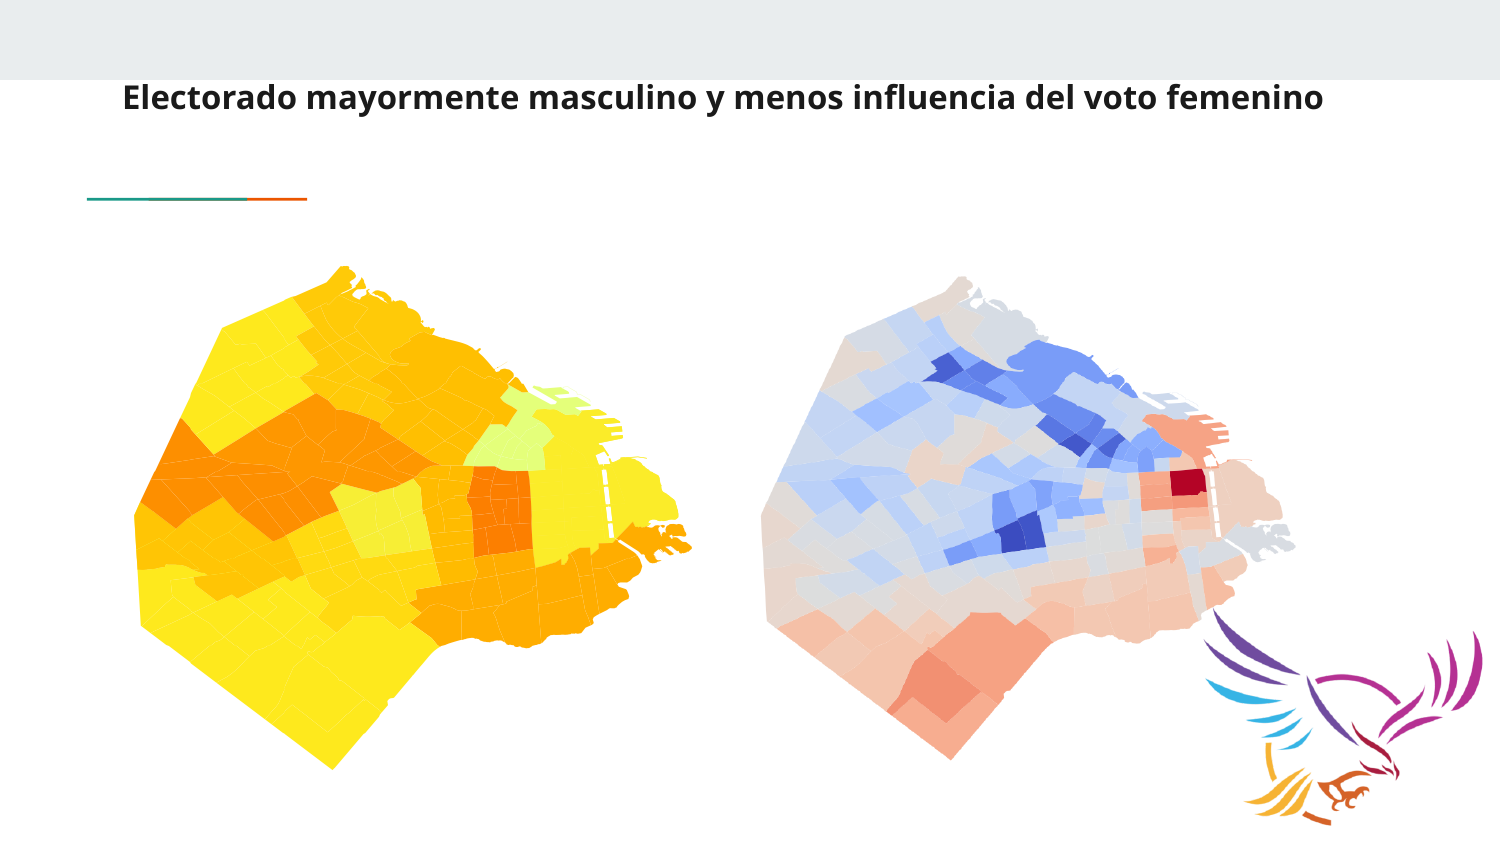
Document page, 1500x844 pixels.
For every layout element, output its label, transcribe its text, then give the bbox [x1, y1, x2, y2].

picture [749, 263, 1485, 827]
picture [120, 251, 707, 786]
title Electorado mayormente masculino y menos influencia del voto femenino [107, 58, 1354, 145]
